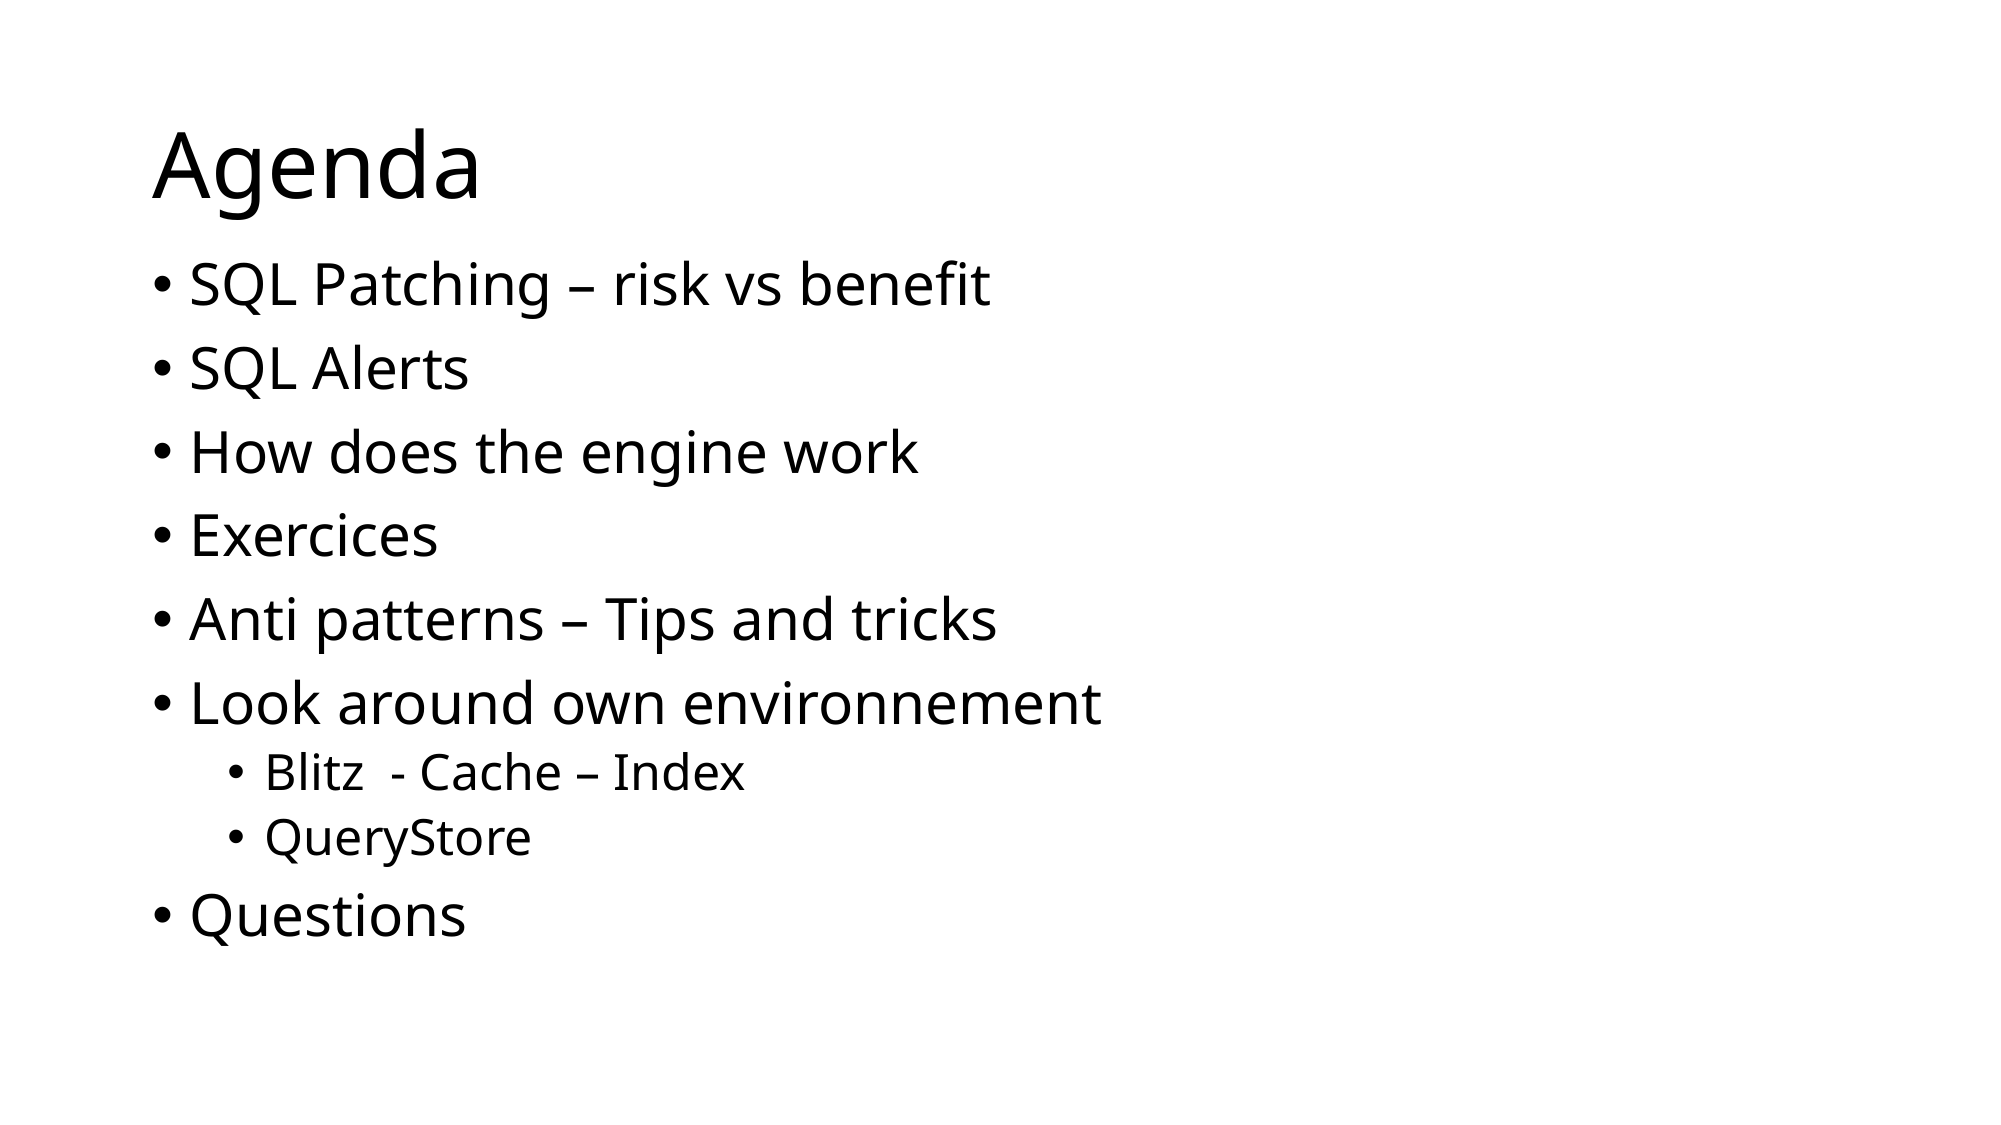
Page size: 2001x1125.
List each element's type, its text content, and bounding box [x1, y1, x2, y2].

list SQL Patching – risk vs benefit SQL Alerts How does the engine work Exercices Anti patterns – Tips and tricks Look around own environnement Blitz - Cache – Index QueryStore Questions [137, 247, 1863, 1014]
title Agenda [137, 59, 1863, 247]
